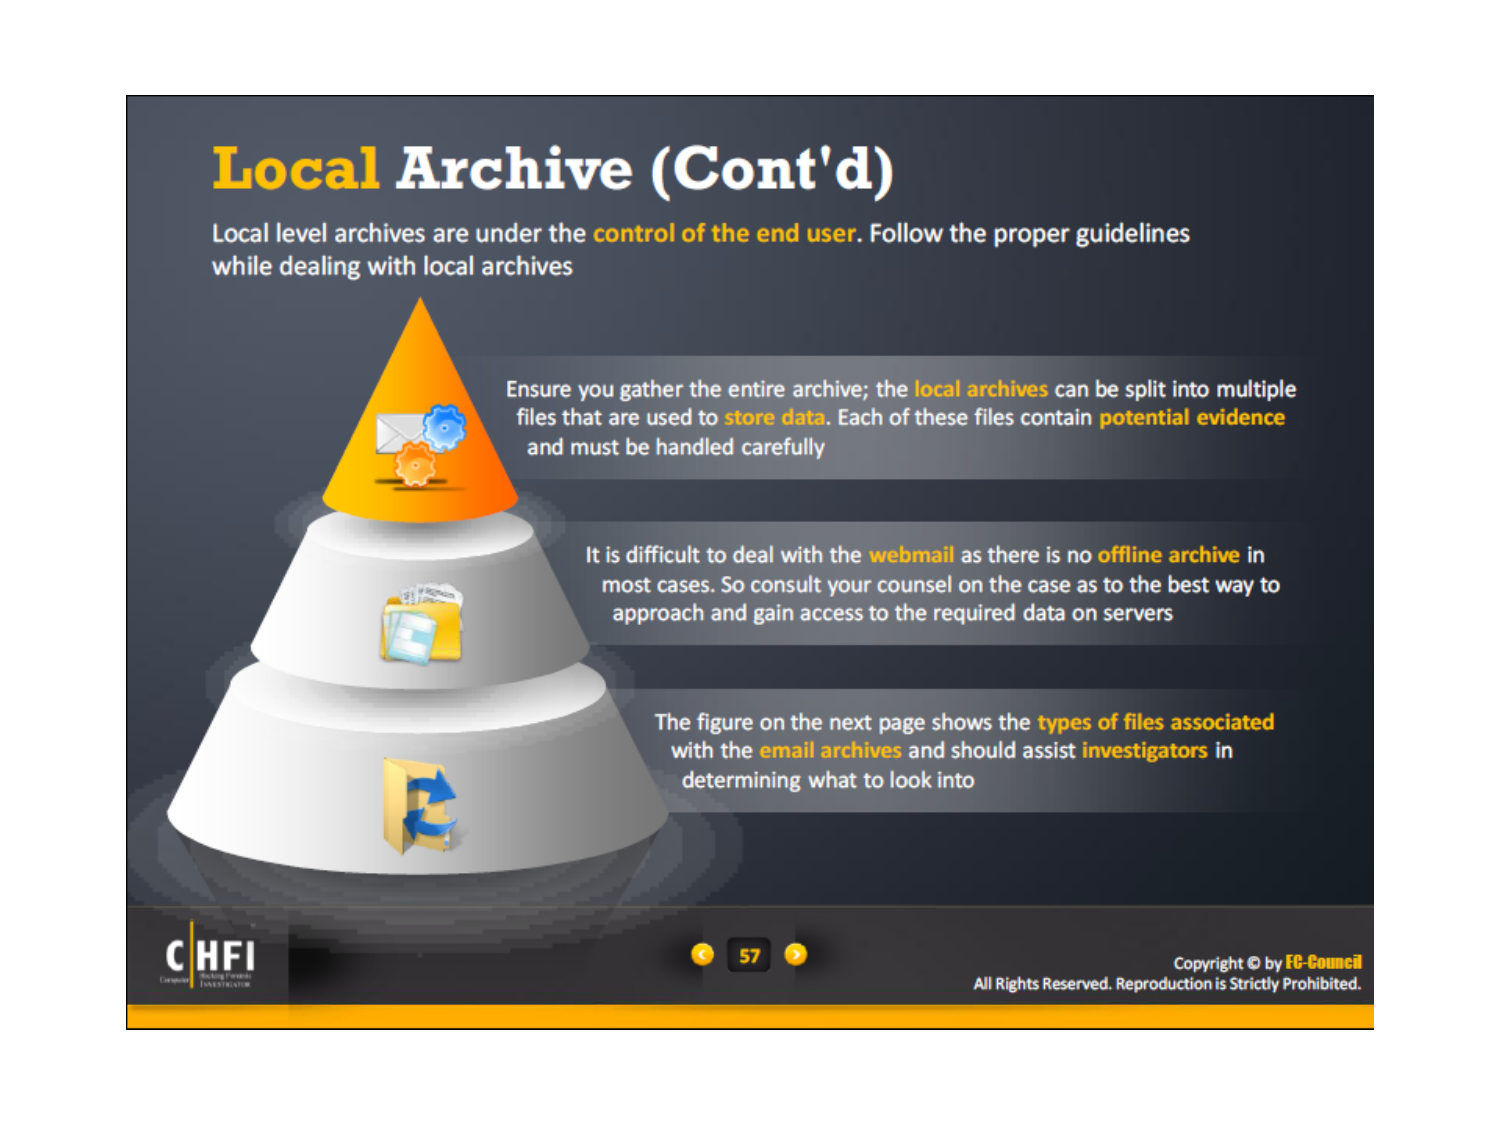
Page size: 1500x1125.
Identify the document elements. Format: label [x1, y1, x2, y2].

picture [126, 94, 1374, 1030]
